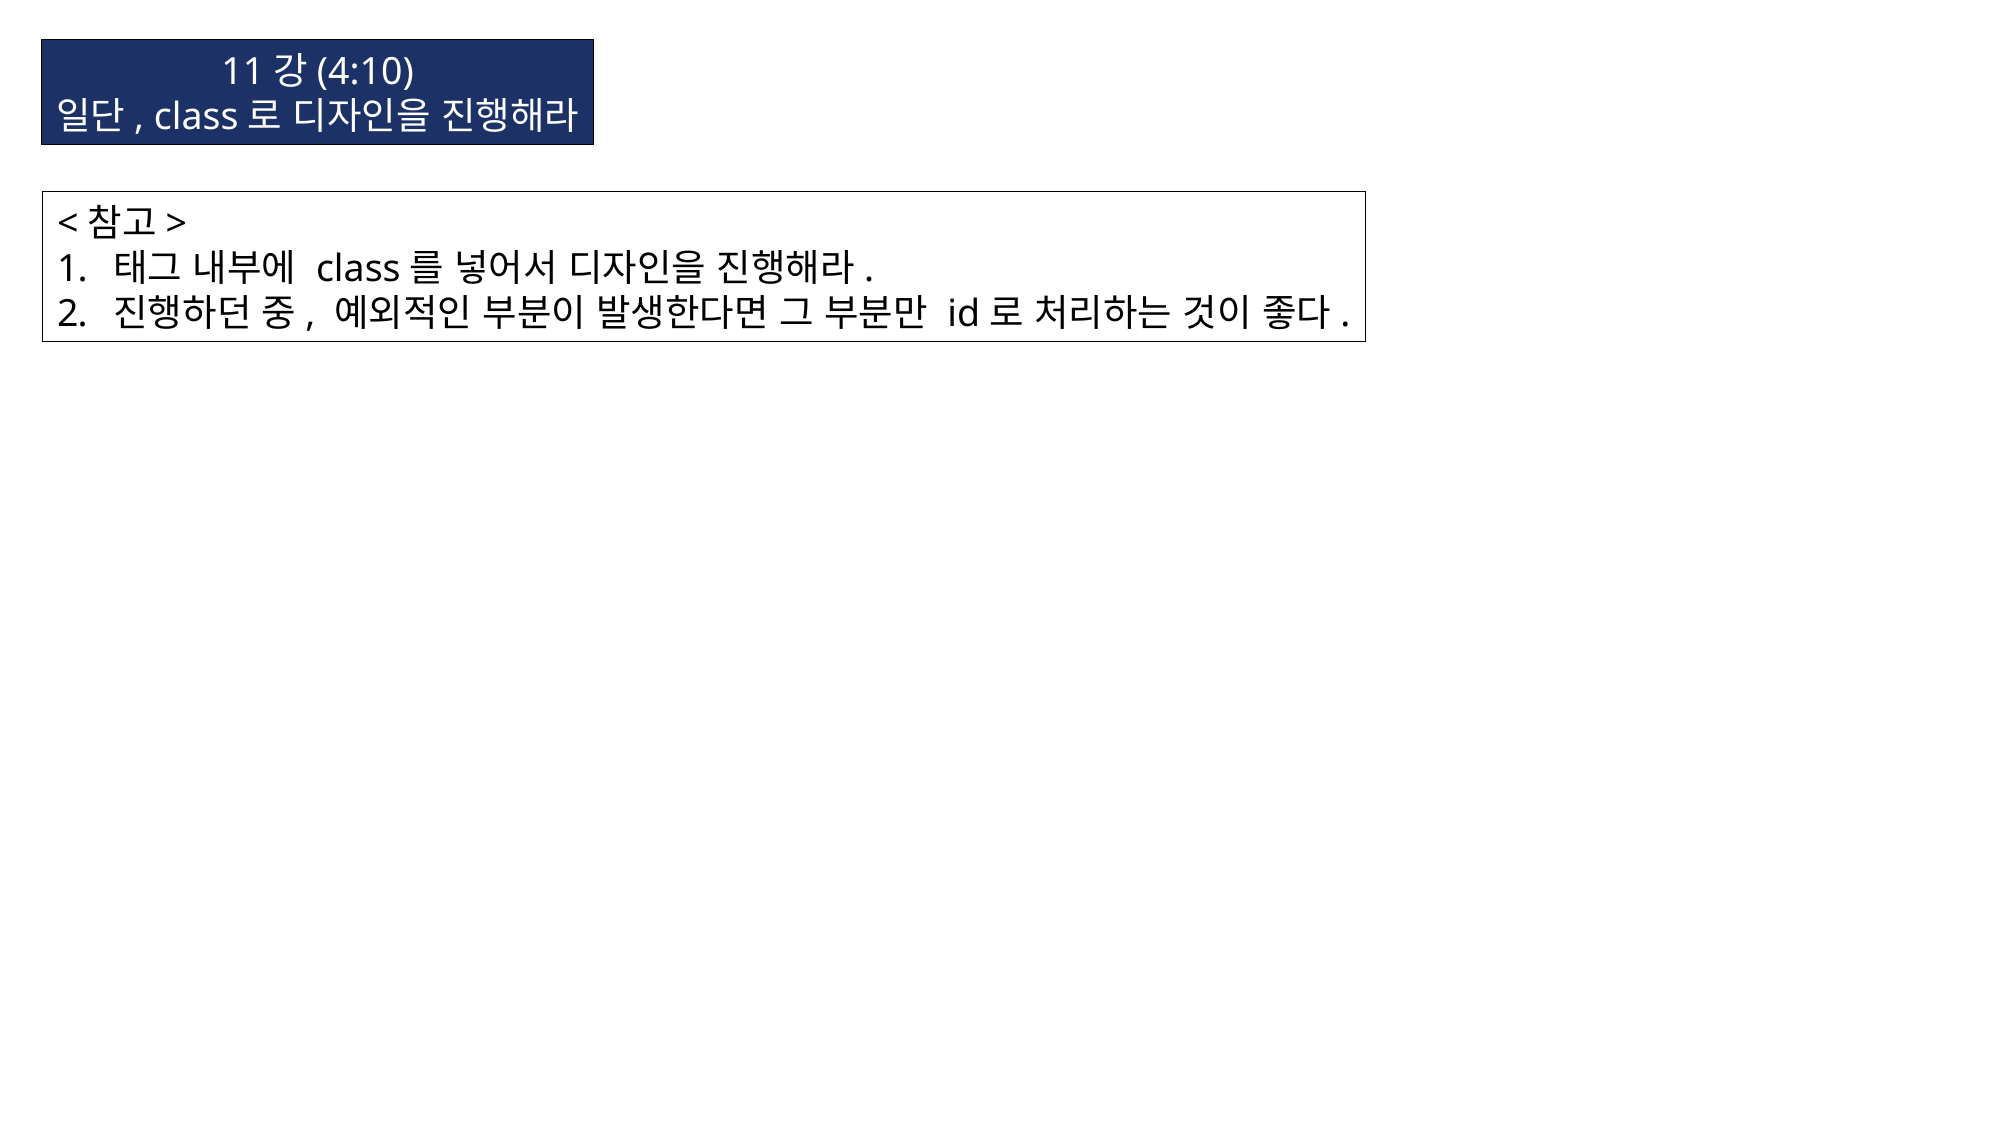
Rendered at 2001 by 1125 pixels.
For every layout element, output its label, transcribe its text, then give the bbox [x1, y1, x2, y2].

text_box <참고> 태그 내부에 class를 넣어서 디자인을 진행해라. 진행하던 중, 예외적인 부분이 발생한다면 그 부분만 id로 처리하는 것이 좋다. [42, 191, 1366, 342]
text_box 11강(4:10) 일단, class로 디자인을 진행해라 [41, 39, 594, 145]
